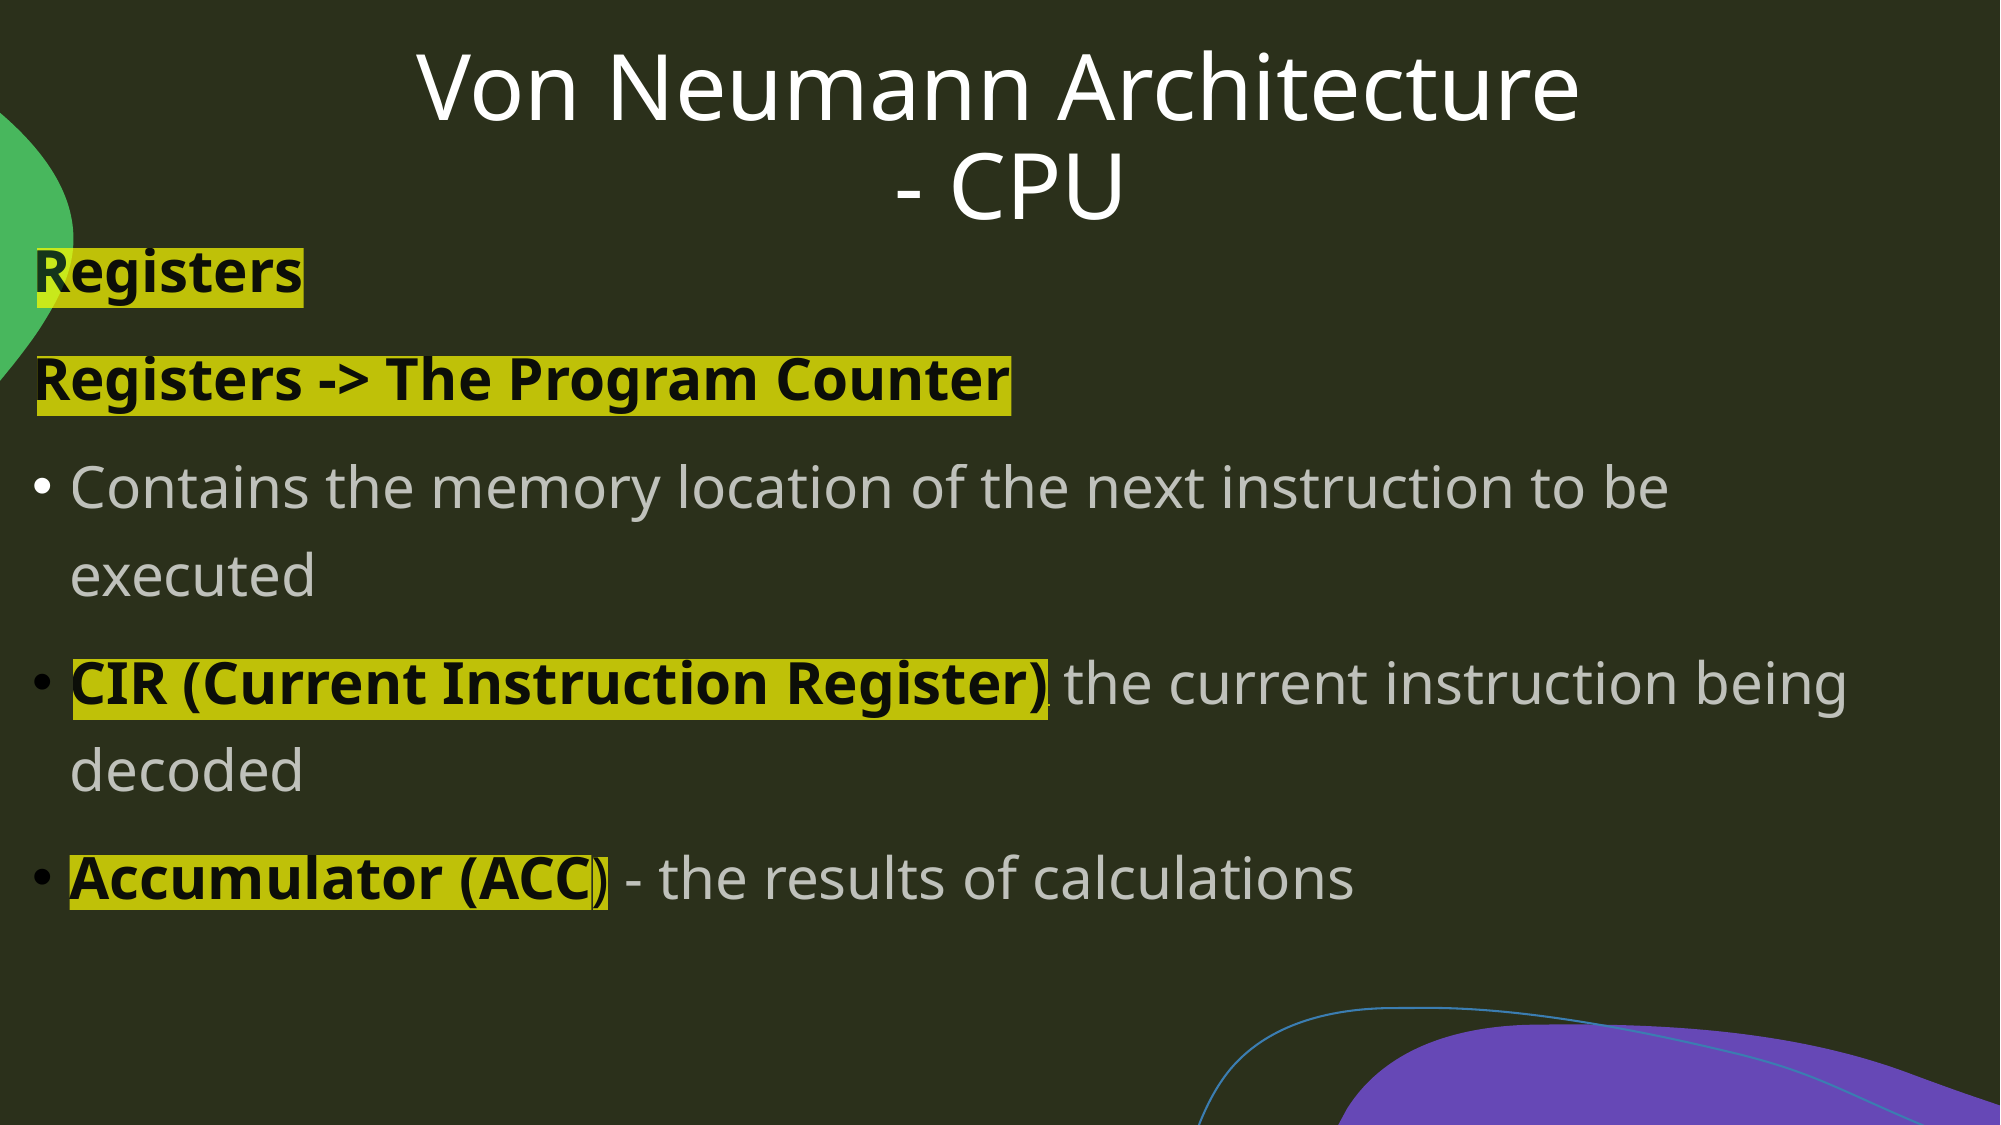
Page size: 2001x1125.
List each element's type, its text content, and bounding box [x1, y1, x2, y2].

list Registers Registers -> The Program Counter Contains the memory location of the next instruction to be executed CIR (Current Instruction Register) the current instruction being decoded Accumulator (ACC) - the results of calculations [17, 209, 1944, 1054]
title Von Neumann Architecture - CPU [125, 15, 1875, 209]
